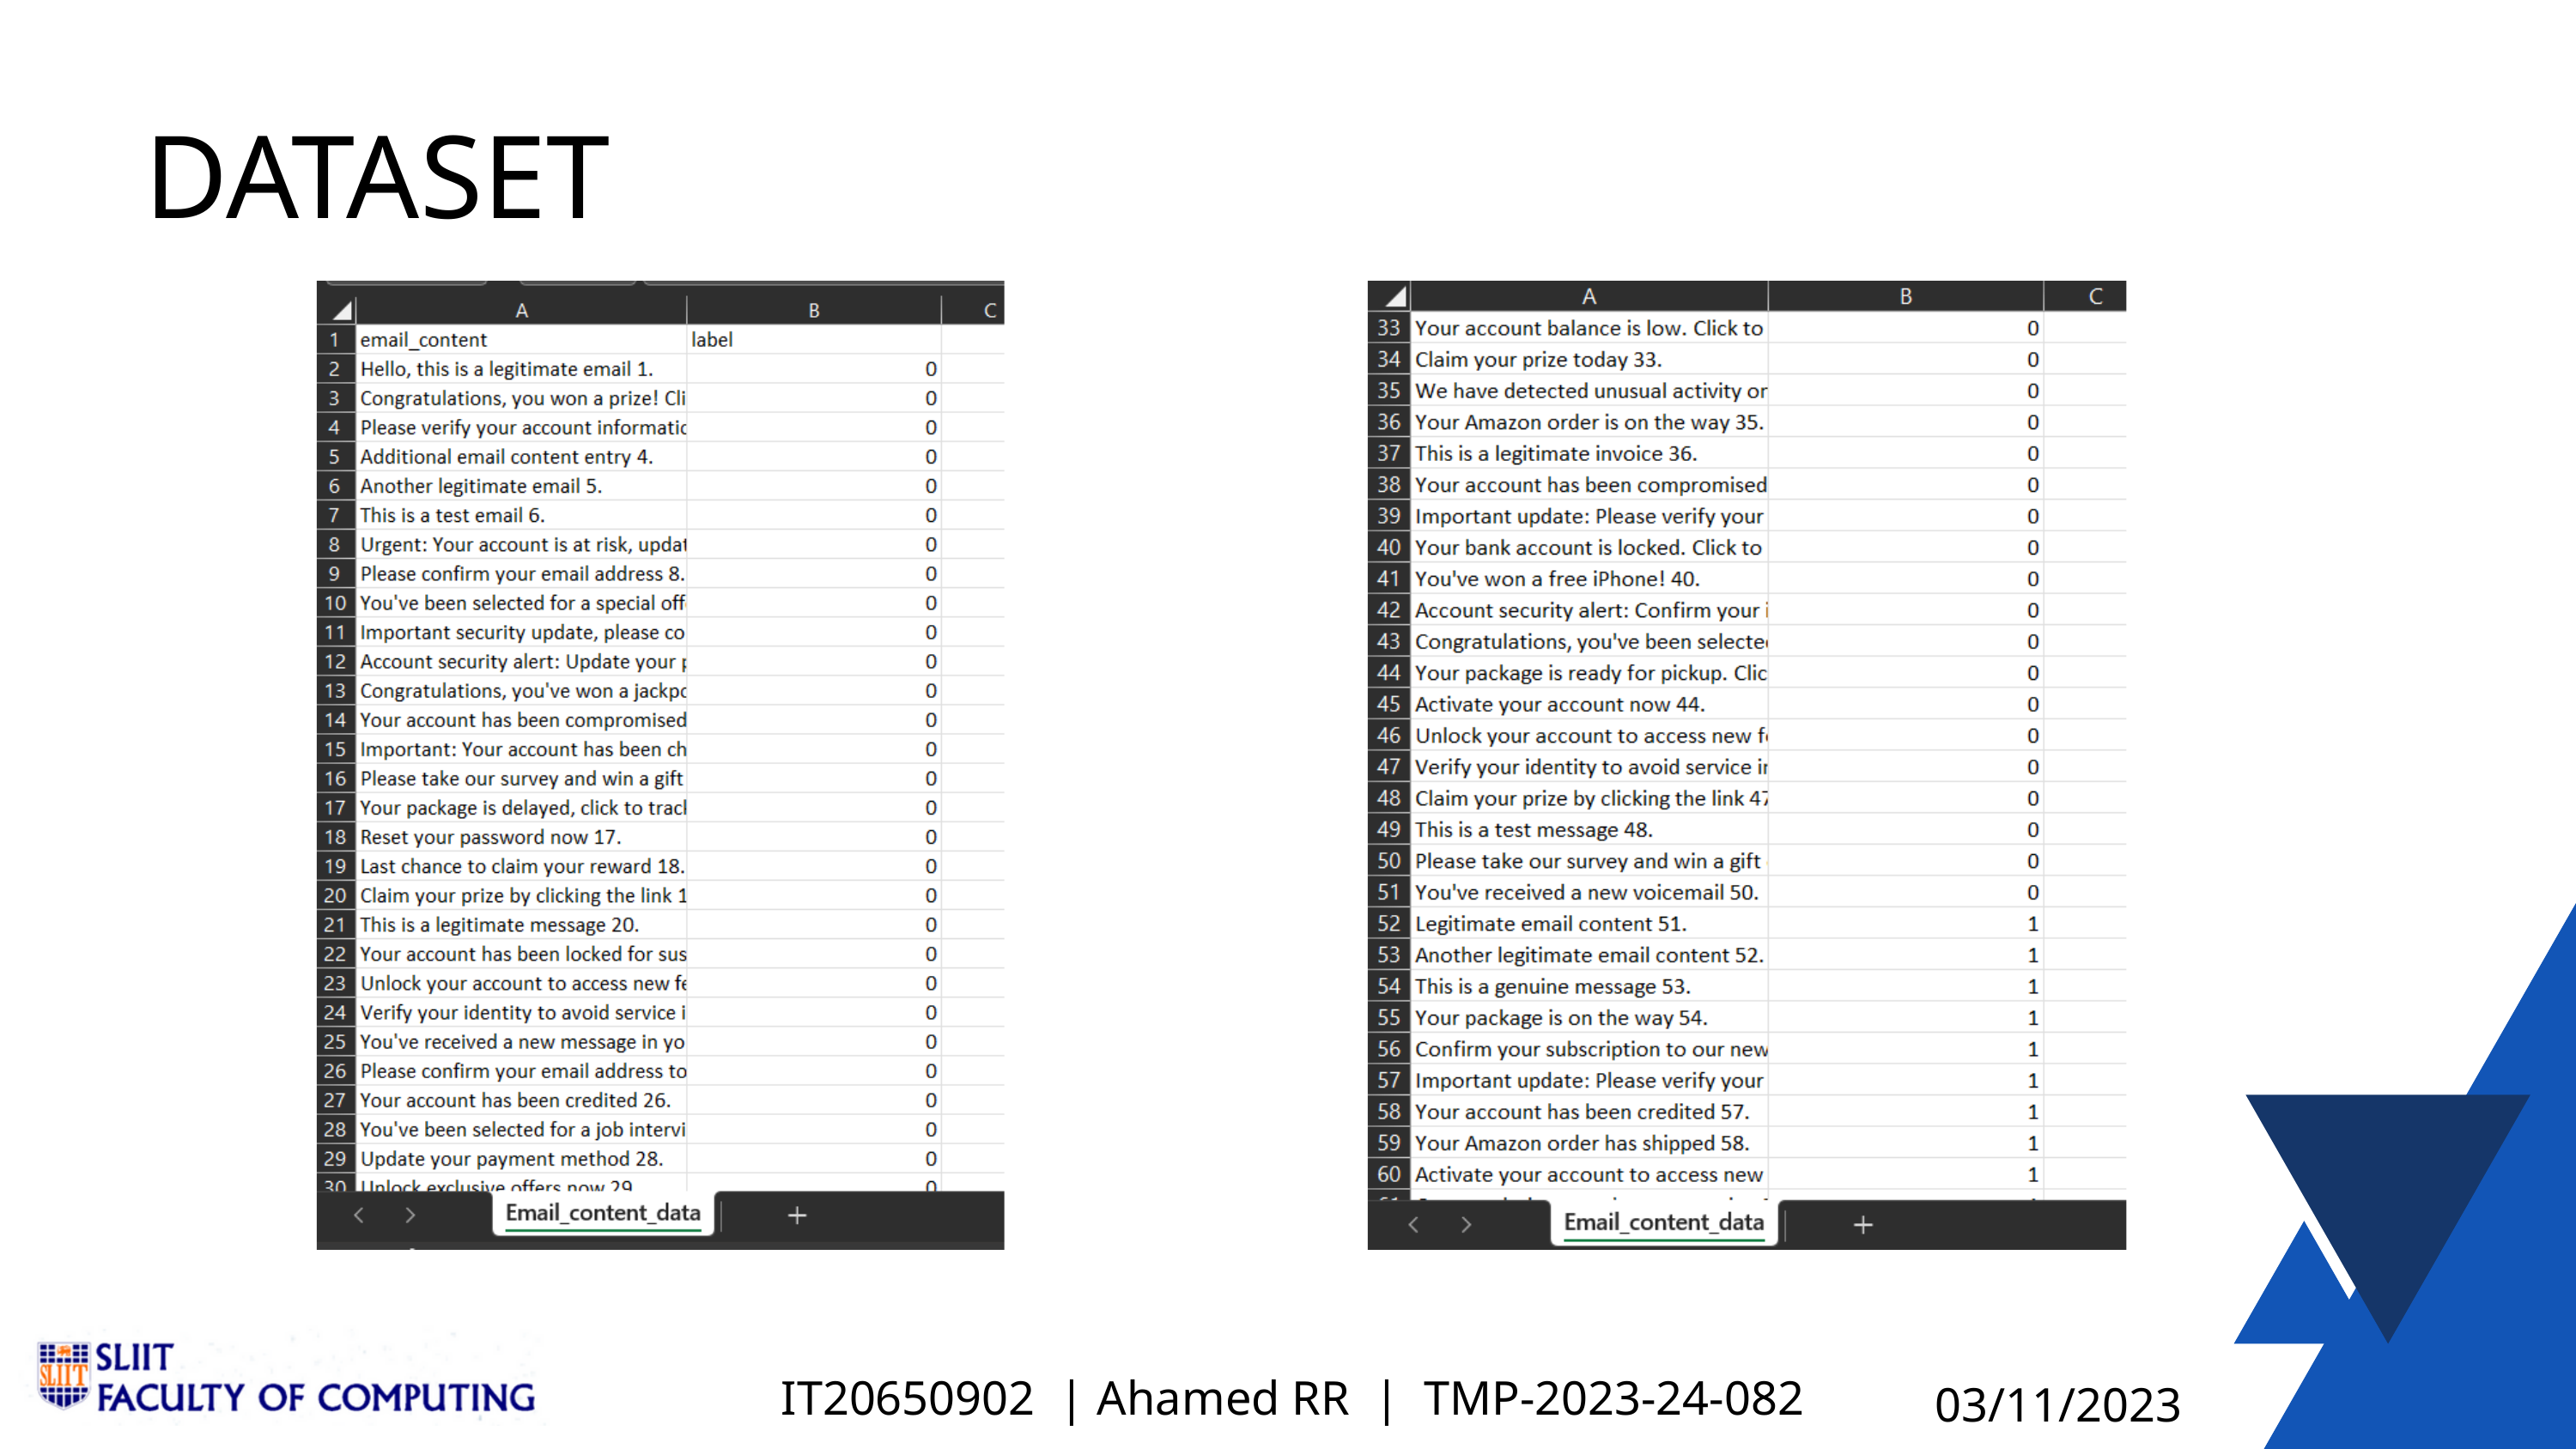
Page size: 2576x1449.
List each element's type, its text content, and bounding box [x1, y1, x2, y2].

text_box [2245, 1094, 2531, 1344]
text_box [1367, 281, 2127, 1250]
text_box DATASET [144, 105, 1044, 241]
text_box IT20650902 | Ahamed RR | TMP-2023-24-082 [687, 1359, 1899, 1425]
text_box [18, 1319, 557, 1426]
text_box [2216, 839, 2576, 1449]
text_box 03/11/2023 [1912, 1366, 2206, 1432]
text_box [2233, 1220, 2375, 1344]
text_box [316, 281, 1005, 1250]
